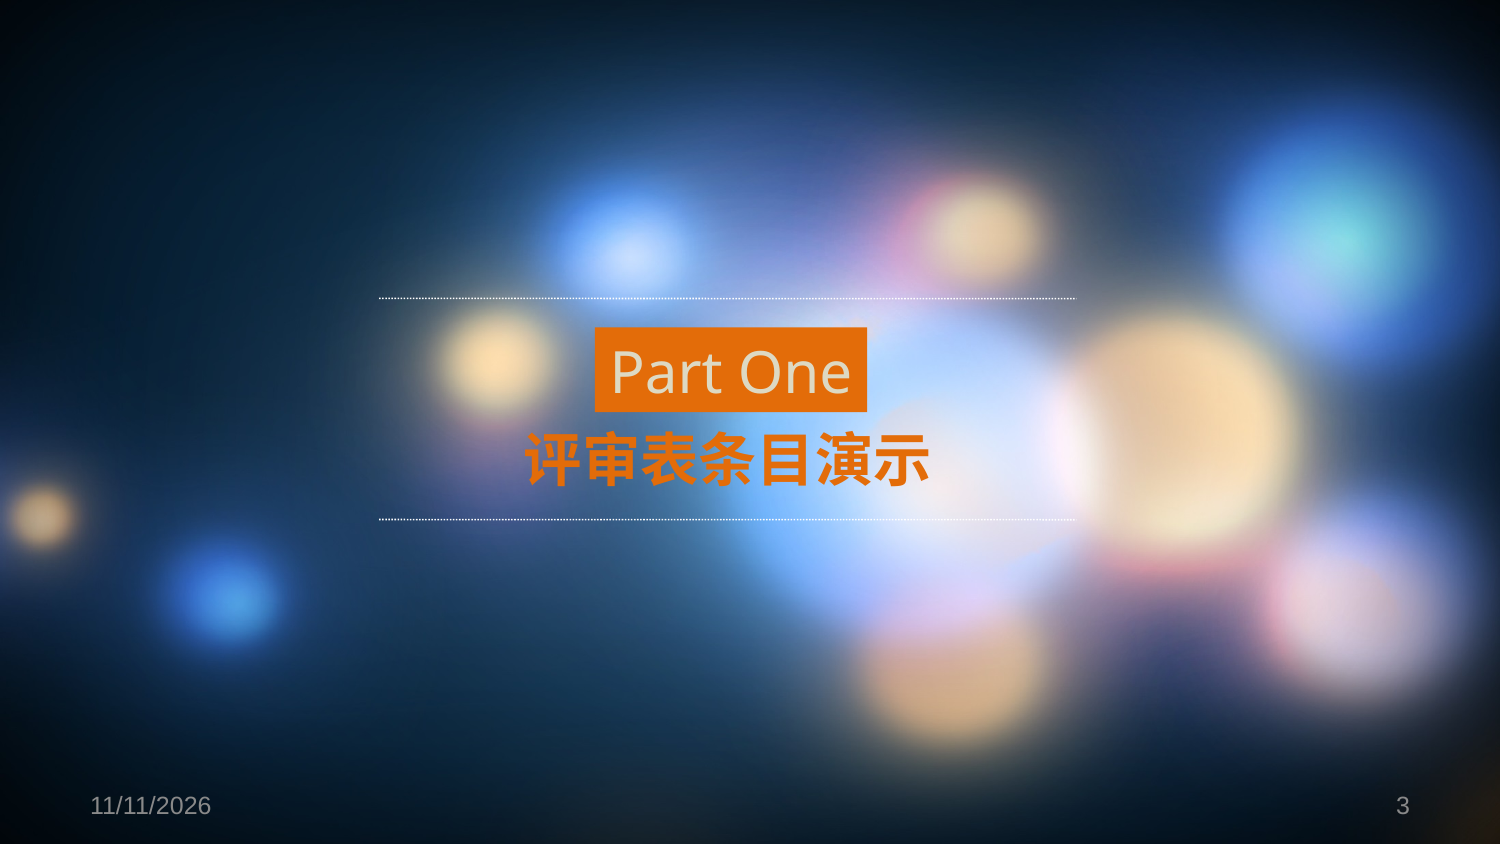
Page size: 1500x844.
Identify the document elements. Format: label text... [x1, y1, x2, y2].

picture [0, 0, 1500, 844]
text_box 评审表条目演示 [495, 415, 960, 500]
text_box Part One [594, 327, 868, 413]
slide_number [74, 781, 426, 828]
slide_number 3 [1074, 781, 1426, 828]
